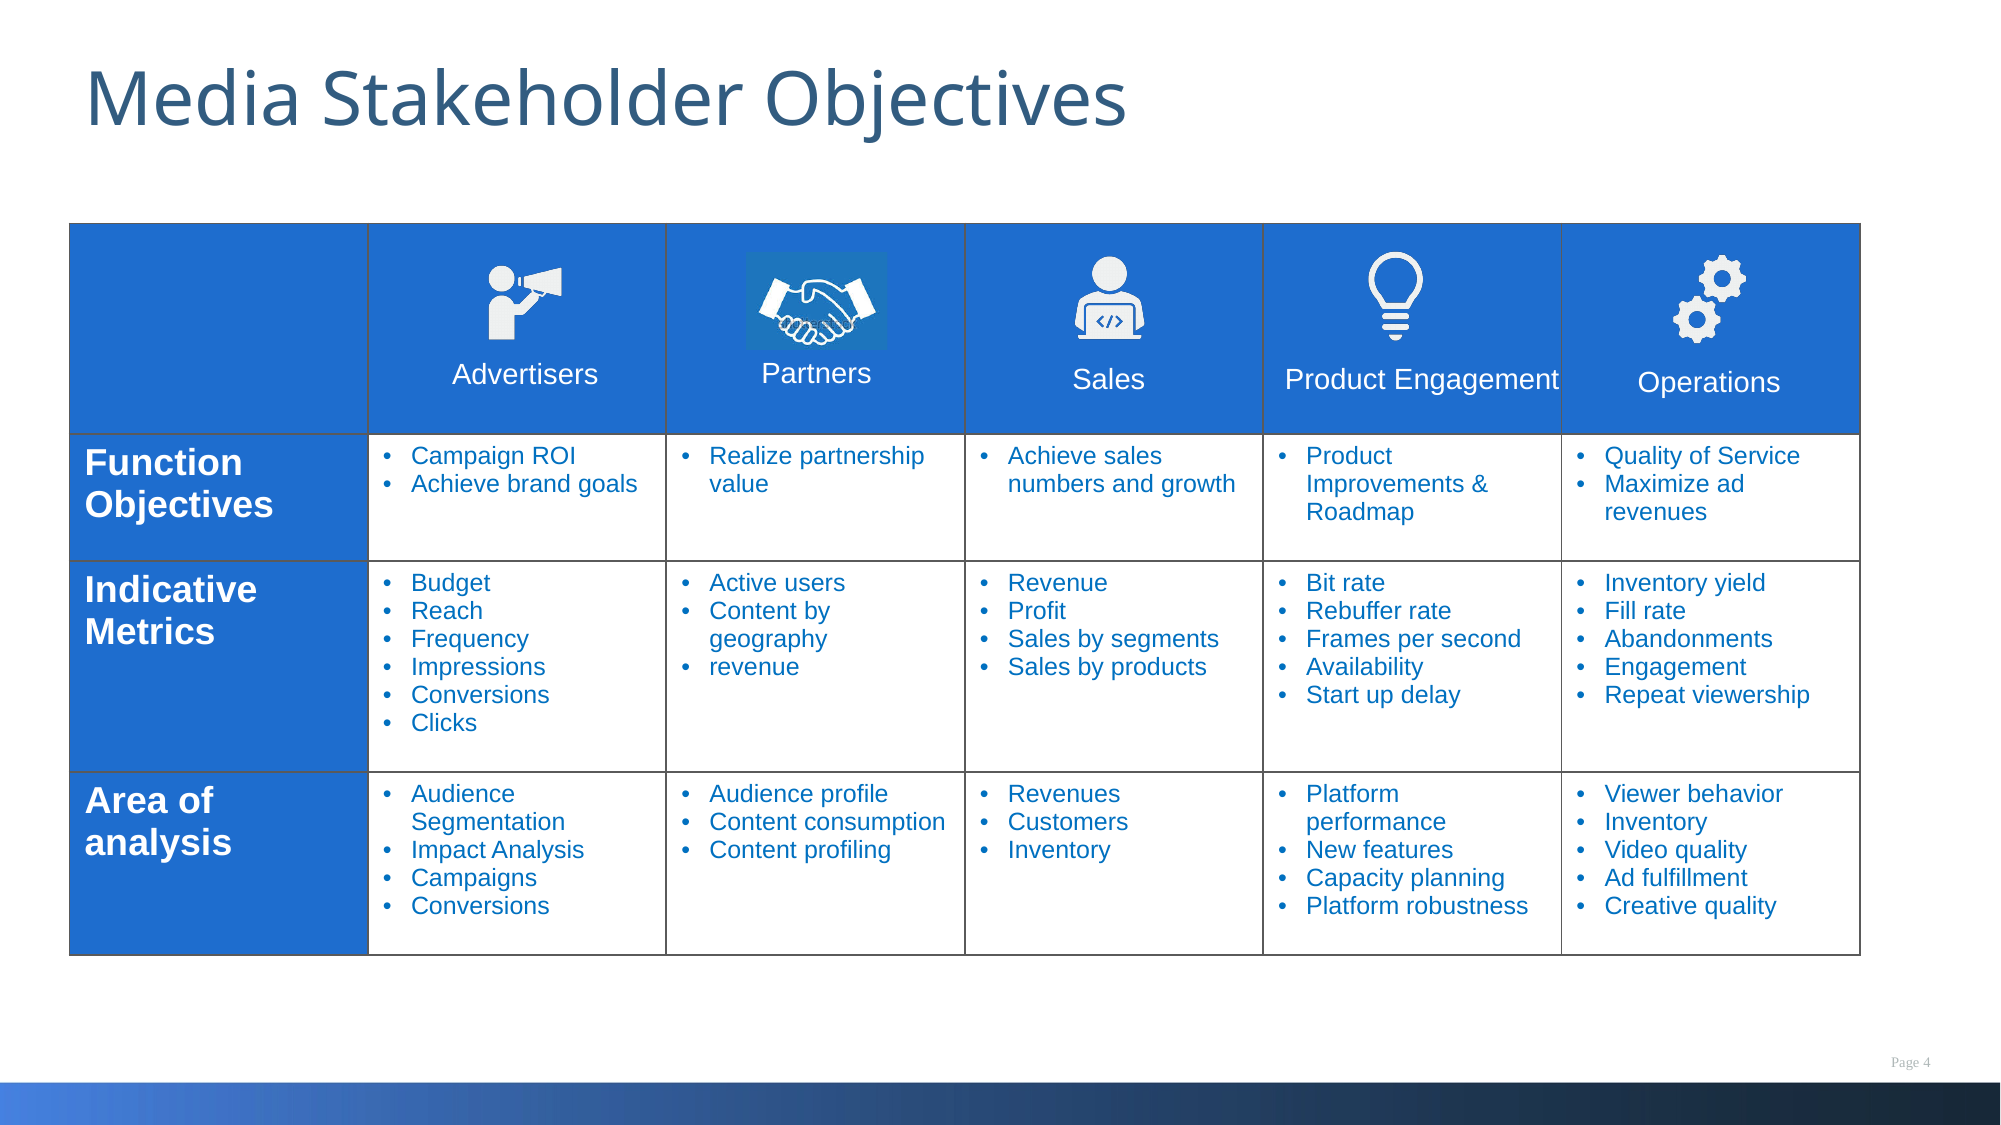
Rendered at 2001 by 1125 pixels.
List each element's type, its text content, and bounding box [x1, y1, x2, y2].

table_cell Viewer behavior Inventory Video quality Ad fulfillment Creative quality [1562, 773, 1859, 954]
title Media Stakeholder Objectives [69, 53, 1931, 176]
table_cell Platform performance New features Capacity planning Platform robustness [1264, 773, 1561, 954]
table_cell Bit rate Rebuffer rate Frames per second Availability Start up delay [1264, 562, 1561, 771]
table_cell Realize partnership value [667, 435, 964, 560]
table_cell Area of analysis [70, 773, 367, 954]
table_cell Audience Segmentation Impact Analysis Campaigns Conversions [369, 773, 665, 954]
table_cell Indicative Metrics [70, 562, 367, 771]
table_cell Revenues Customers Inventory [966, 773, 1262, 954]
table_header [70, 224, 367, 433]
table_cell Achieve sales numbers and growth [966, 435, 1262, 560]
text_box Partners [746, 350, 888, 397]
table_cell Campaign ROI Achieve brand goals [369, 435, 665, 560]
table_cell Active users Content by geography revenue [667, 562, 964, 771]
table_cell Function Objectives [70, 435, 367, 560]
picture [0, 0, 2001, 1125]
table_header [1264, 224, 1561, 433]
table_cell Revenue Profit Sales by segments Sales by products [966, 562, 1262, 771]
table_cell Budget Reach Frequency Impressions Conversions Clicks [369, 562, 665, 771]
table_cell Product Improvements & Roadmap [1264, 435, 1561, 560]
table_cell Quality of Service Maximize ad revenues [1562, 435, 1859, 560]
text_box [436, 250, 615, 399]
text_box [1265, 245, 1580, 405]
table_header [667, 224, 964, 433]
table_header [966, 224, 1262, 433]
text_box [1622, 245, 1797, 407]
table_cell Audience profile Content consumption Content profiling [667, 773, 964, 954]
table_header [1562, 224, 1859, 433]
table_cell Inventory yield Fill rate Abandonments Engagement Repeat viewership [1562, 562, 1859, 771]
table_header [369, 224, 665, 433]
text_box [1057, 240, 1161, 404]
